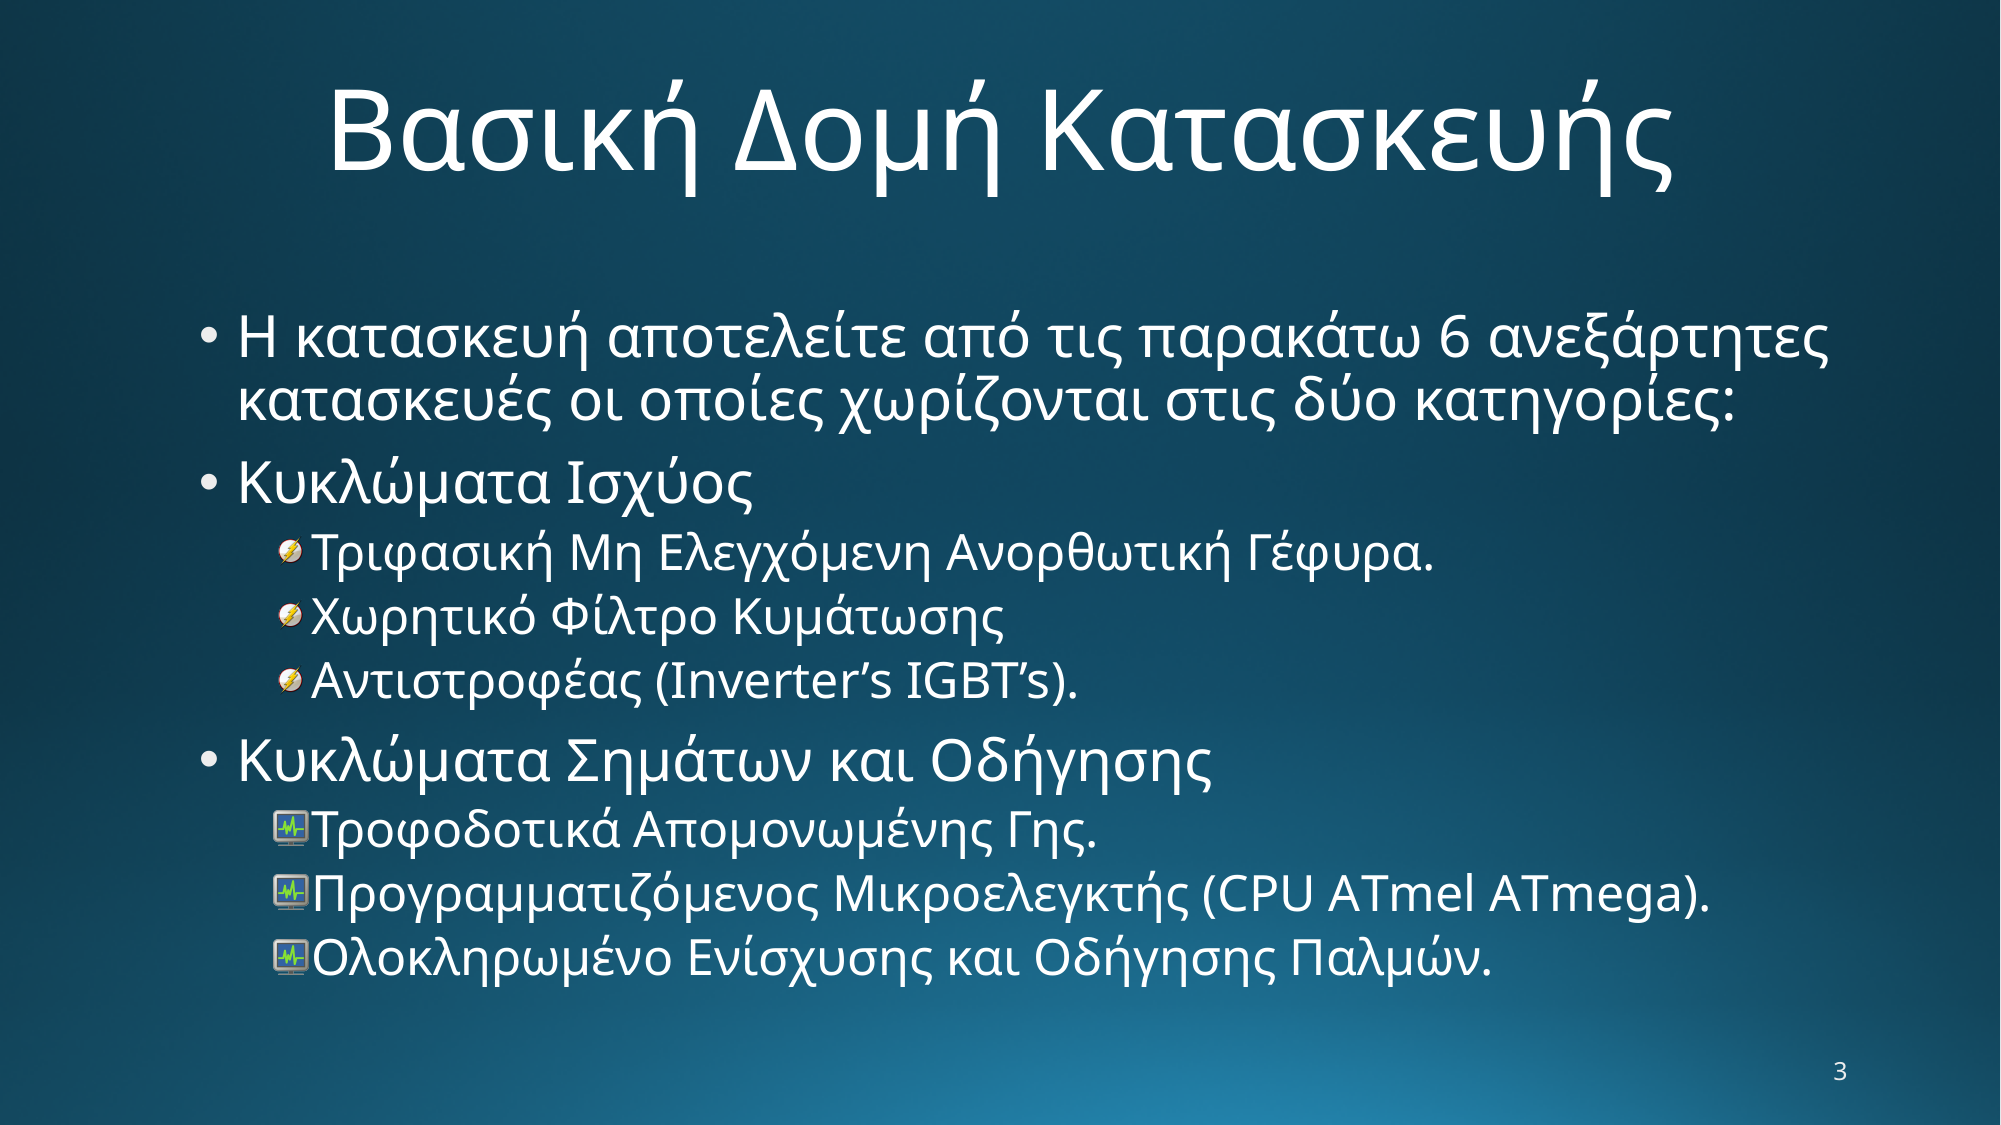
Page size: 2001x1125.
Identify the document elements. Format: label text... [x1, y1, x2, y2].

slide_number 3 [1412, 1042, 1863, 1103]
list Η κατασκευή αποτελείτε από τις παρακάτω 6 ανεξάρτητες κατασκευές οι οποίες χωρίζονται στις δύο κατηγορίες: Κυκλώματα Ισχύος Τριφασική Μη Ελεγχόμενη Ανορθωτική Γέφυρα. Χωρητικό Φίλτρο Κυμάτωσης Αντιστροφέας (Inverter’s IGBT’s). Κυκλώματα Σημάτων και Οδήγησης Τροφοδοτικά Απομονωμένης Γης. Προγραμματιζόμενος Μικροελεγκτής (CPU AΤmel AΤmega). Ολοκληρωμένο Ενίσχυσης και Οδήγησης Παλμών. [183, 299, 1863, 1014]
picture [0, 0, 2001, 1125]
title Βασική Δομή Κατασκευής [137, 25, 1863, 243]
